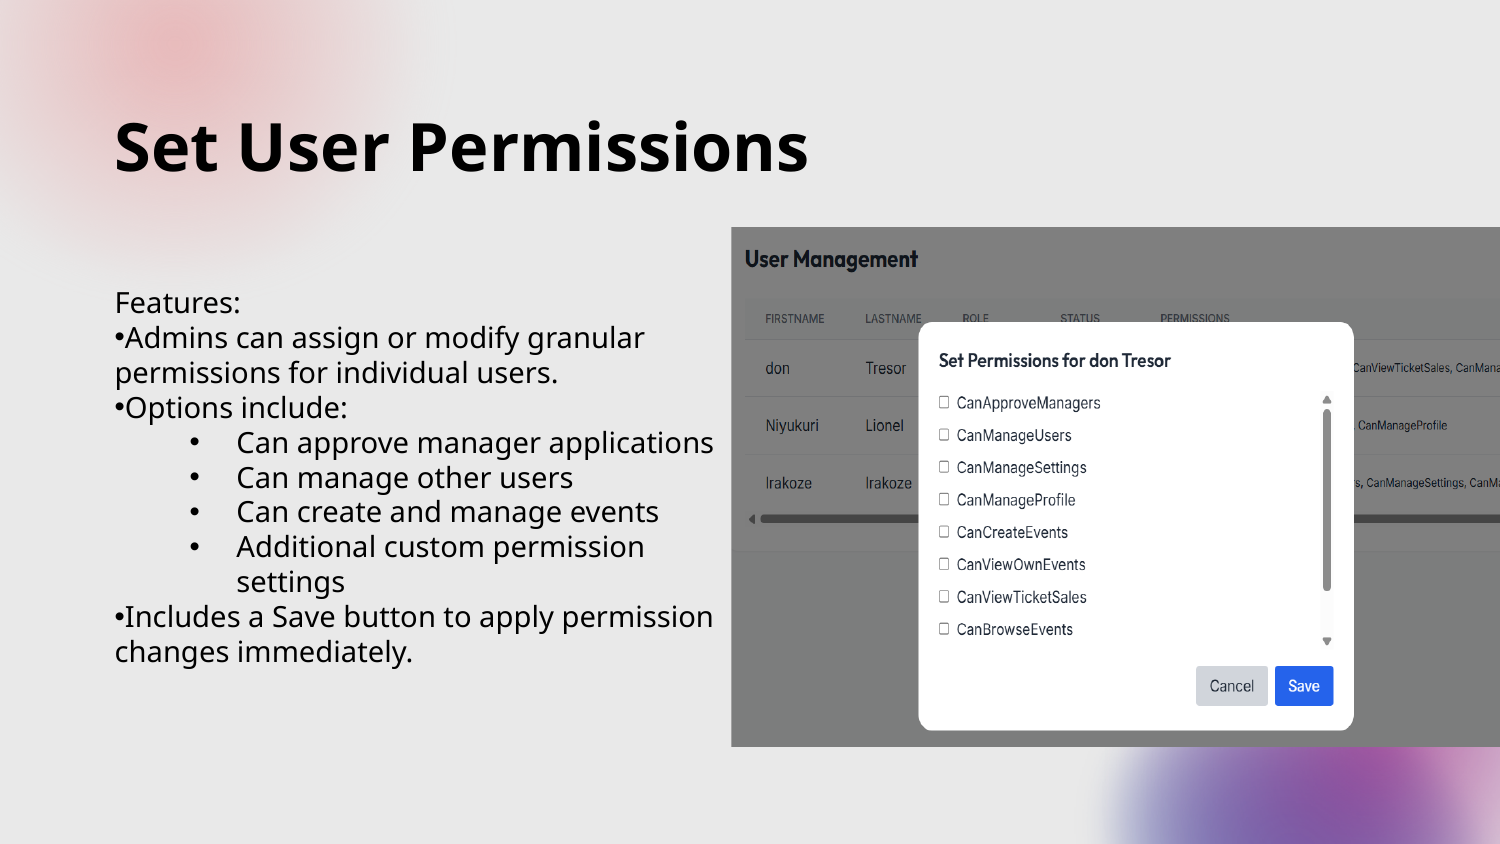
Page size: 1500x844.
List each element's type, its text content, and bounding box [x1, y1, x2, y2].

picture [0, 0, 507, 326]
text_box Set User Permissions [99, 96, 1085, 192]
picture [731, 227, 1500, 748]
text_box Features: Admins can assign or modify granular permissions for individual users. Options include: Can approve manager applications Can manage other users Can create and manage events Additional custom permission settings Includes a Save button to apply permission changes immediately. [99, 276, 731, 676]
